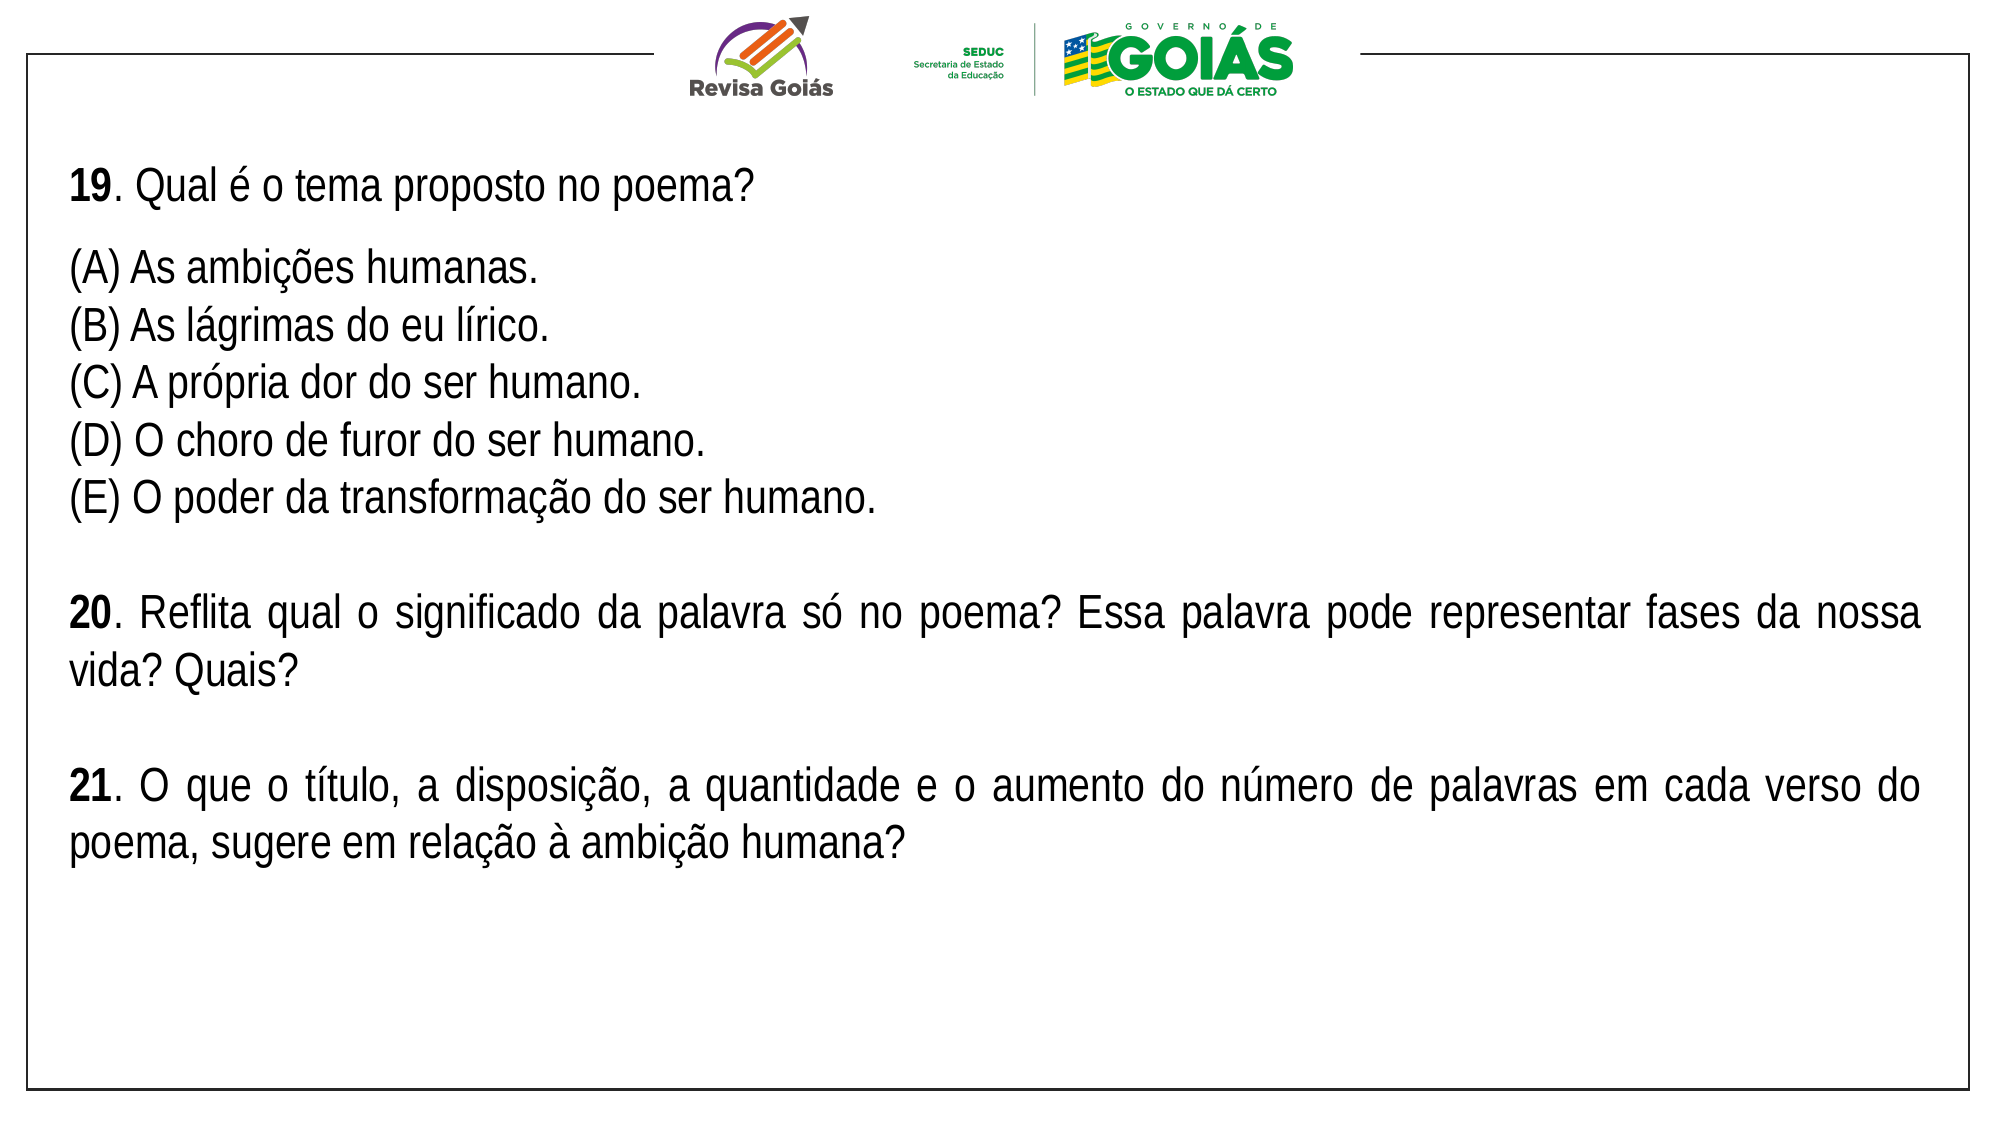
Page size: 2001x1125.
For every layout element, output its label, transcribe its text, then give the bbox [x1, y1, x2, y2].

picture [914, 23, 1293, 96]
text_box 19. Qual é o tema proposto no poema? (A) As ambições humanas. (B) As lágrimas do eu lírico. (C) A própria dor do ser humano. (D) O choro de furor do ser humano. (E) O poder da transformação do ser humano. 20. Reflita qual o significado da palavra só no poema? Essa palavra pode representar fases da nossa vida? Quais? 21. O que o título, a disposição, a quantidade e o aumento do número de palavras em cada verso do poema, sugere em relação à ambição humana? [54, 146, 1942, 876]
picture [690, 16, 833, 96]
